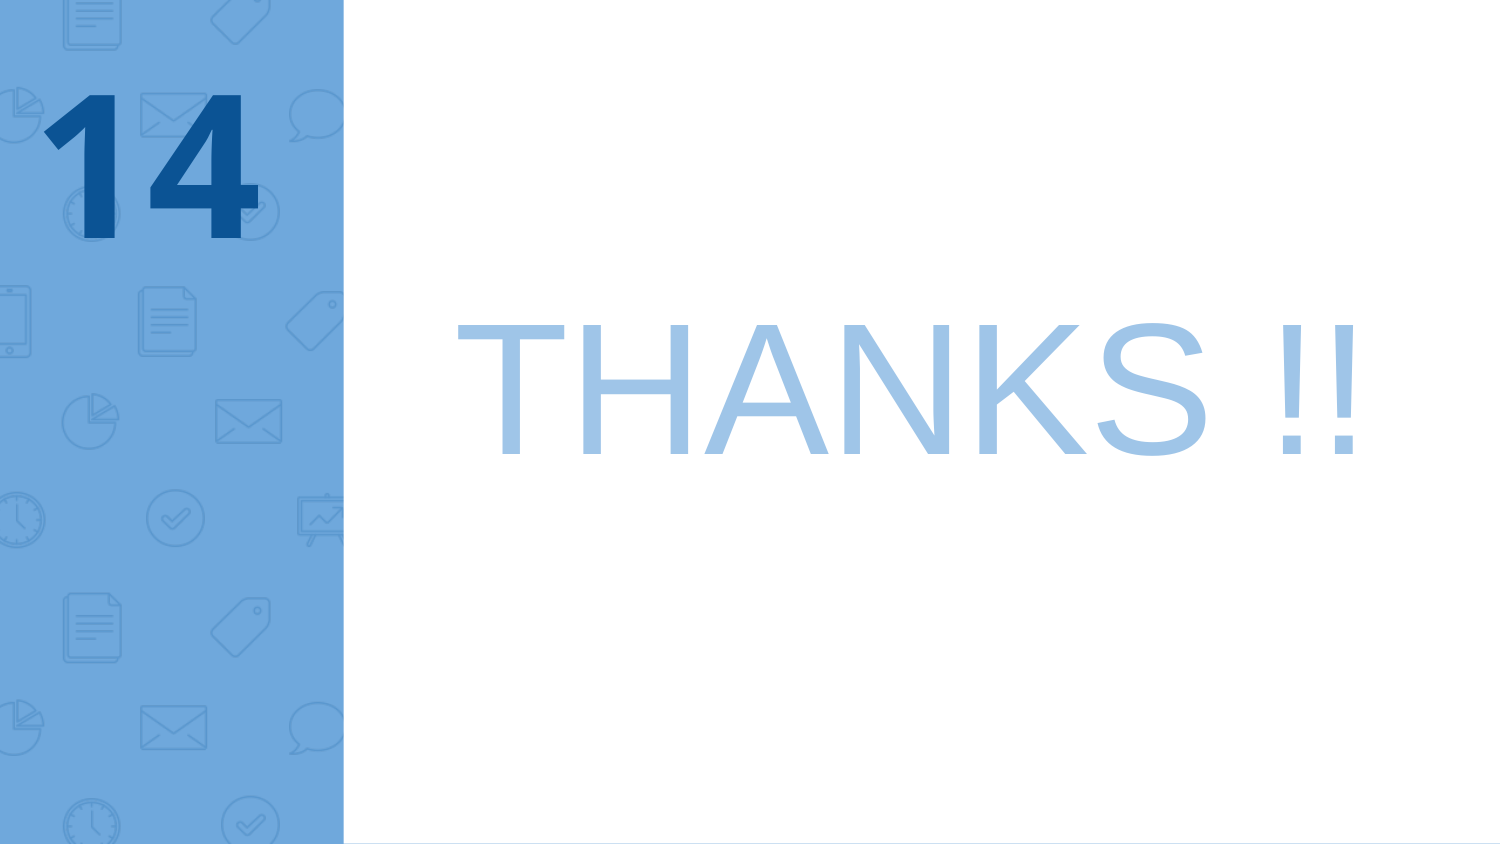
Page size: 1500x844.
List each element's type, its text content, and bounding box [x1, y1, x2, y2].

slide_number 14 [17, 23, 315, 230]
text_box THANKS !! [439, 259, 1386, 500]
